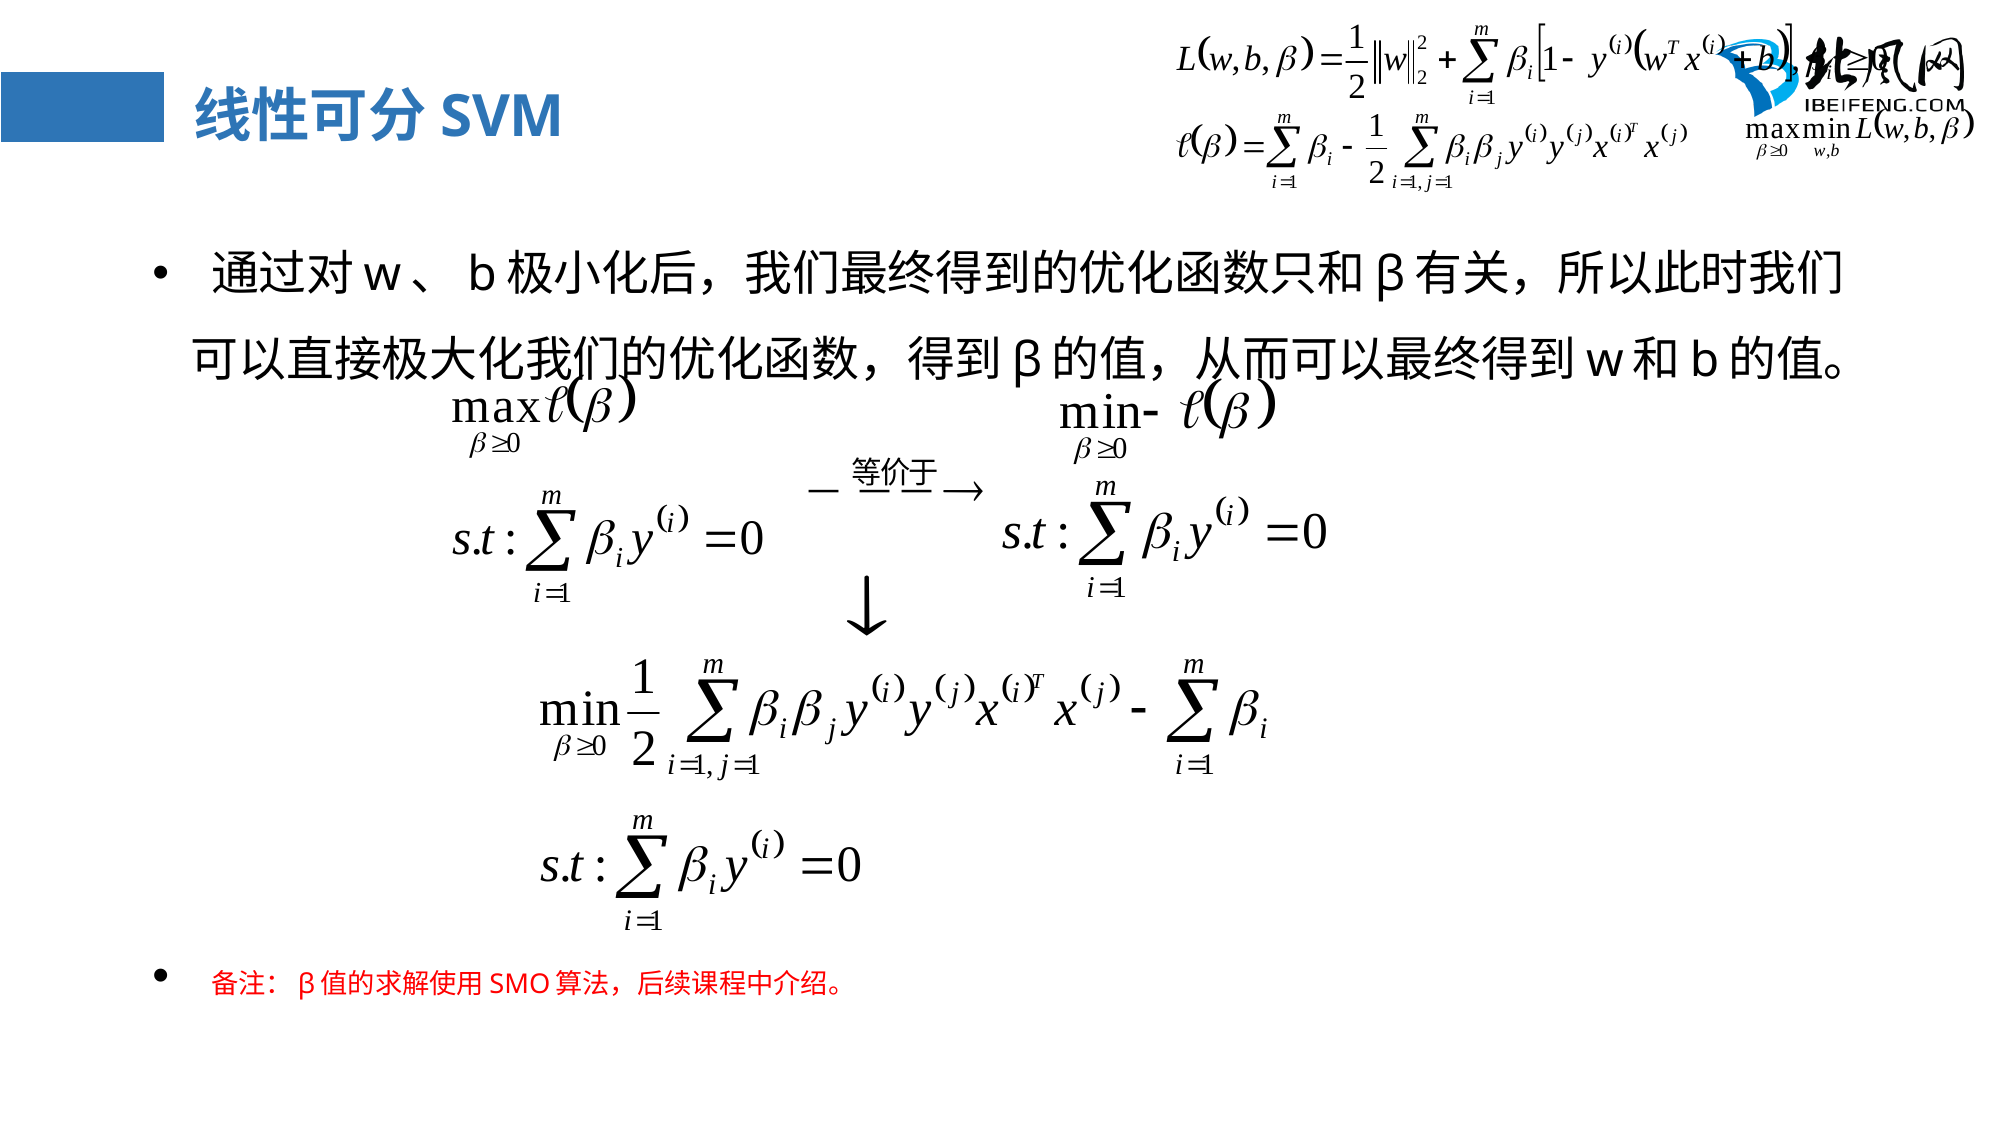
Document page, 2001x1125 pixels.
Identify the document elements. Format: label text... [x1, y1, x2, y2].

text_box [531, 641, 1282, 941]
picture [1904, 27, 1974, 107]
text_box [833, 538, 930, 641]
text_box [443, 373, 1336, 614]
title 线性可分SVM [178, 27, 1904, 208]
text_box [1170, 11, 1894, 113]
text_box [1740, 107, 1975, 167]
list 通过对w、b极小化后，我们最终得到的优化函数只和β有关，所以此时我们可以直接极大化我们的优化函数，得到β的值，从而可以最终得到w和b的值。 备注：β值的求解使用SMO算法，后续课程中介绍。 [137, 207, 1863, 1083]
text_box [1170, 101, 1695, 199]
